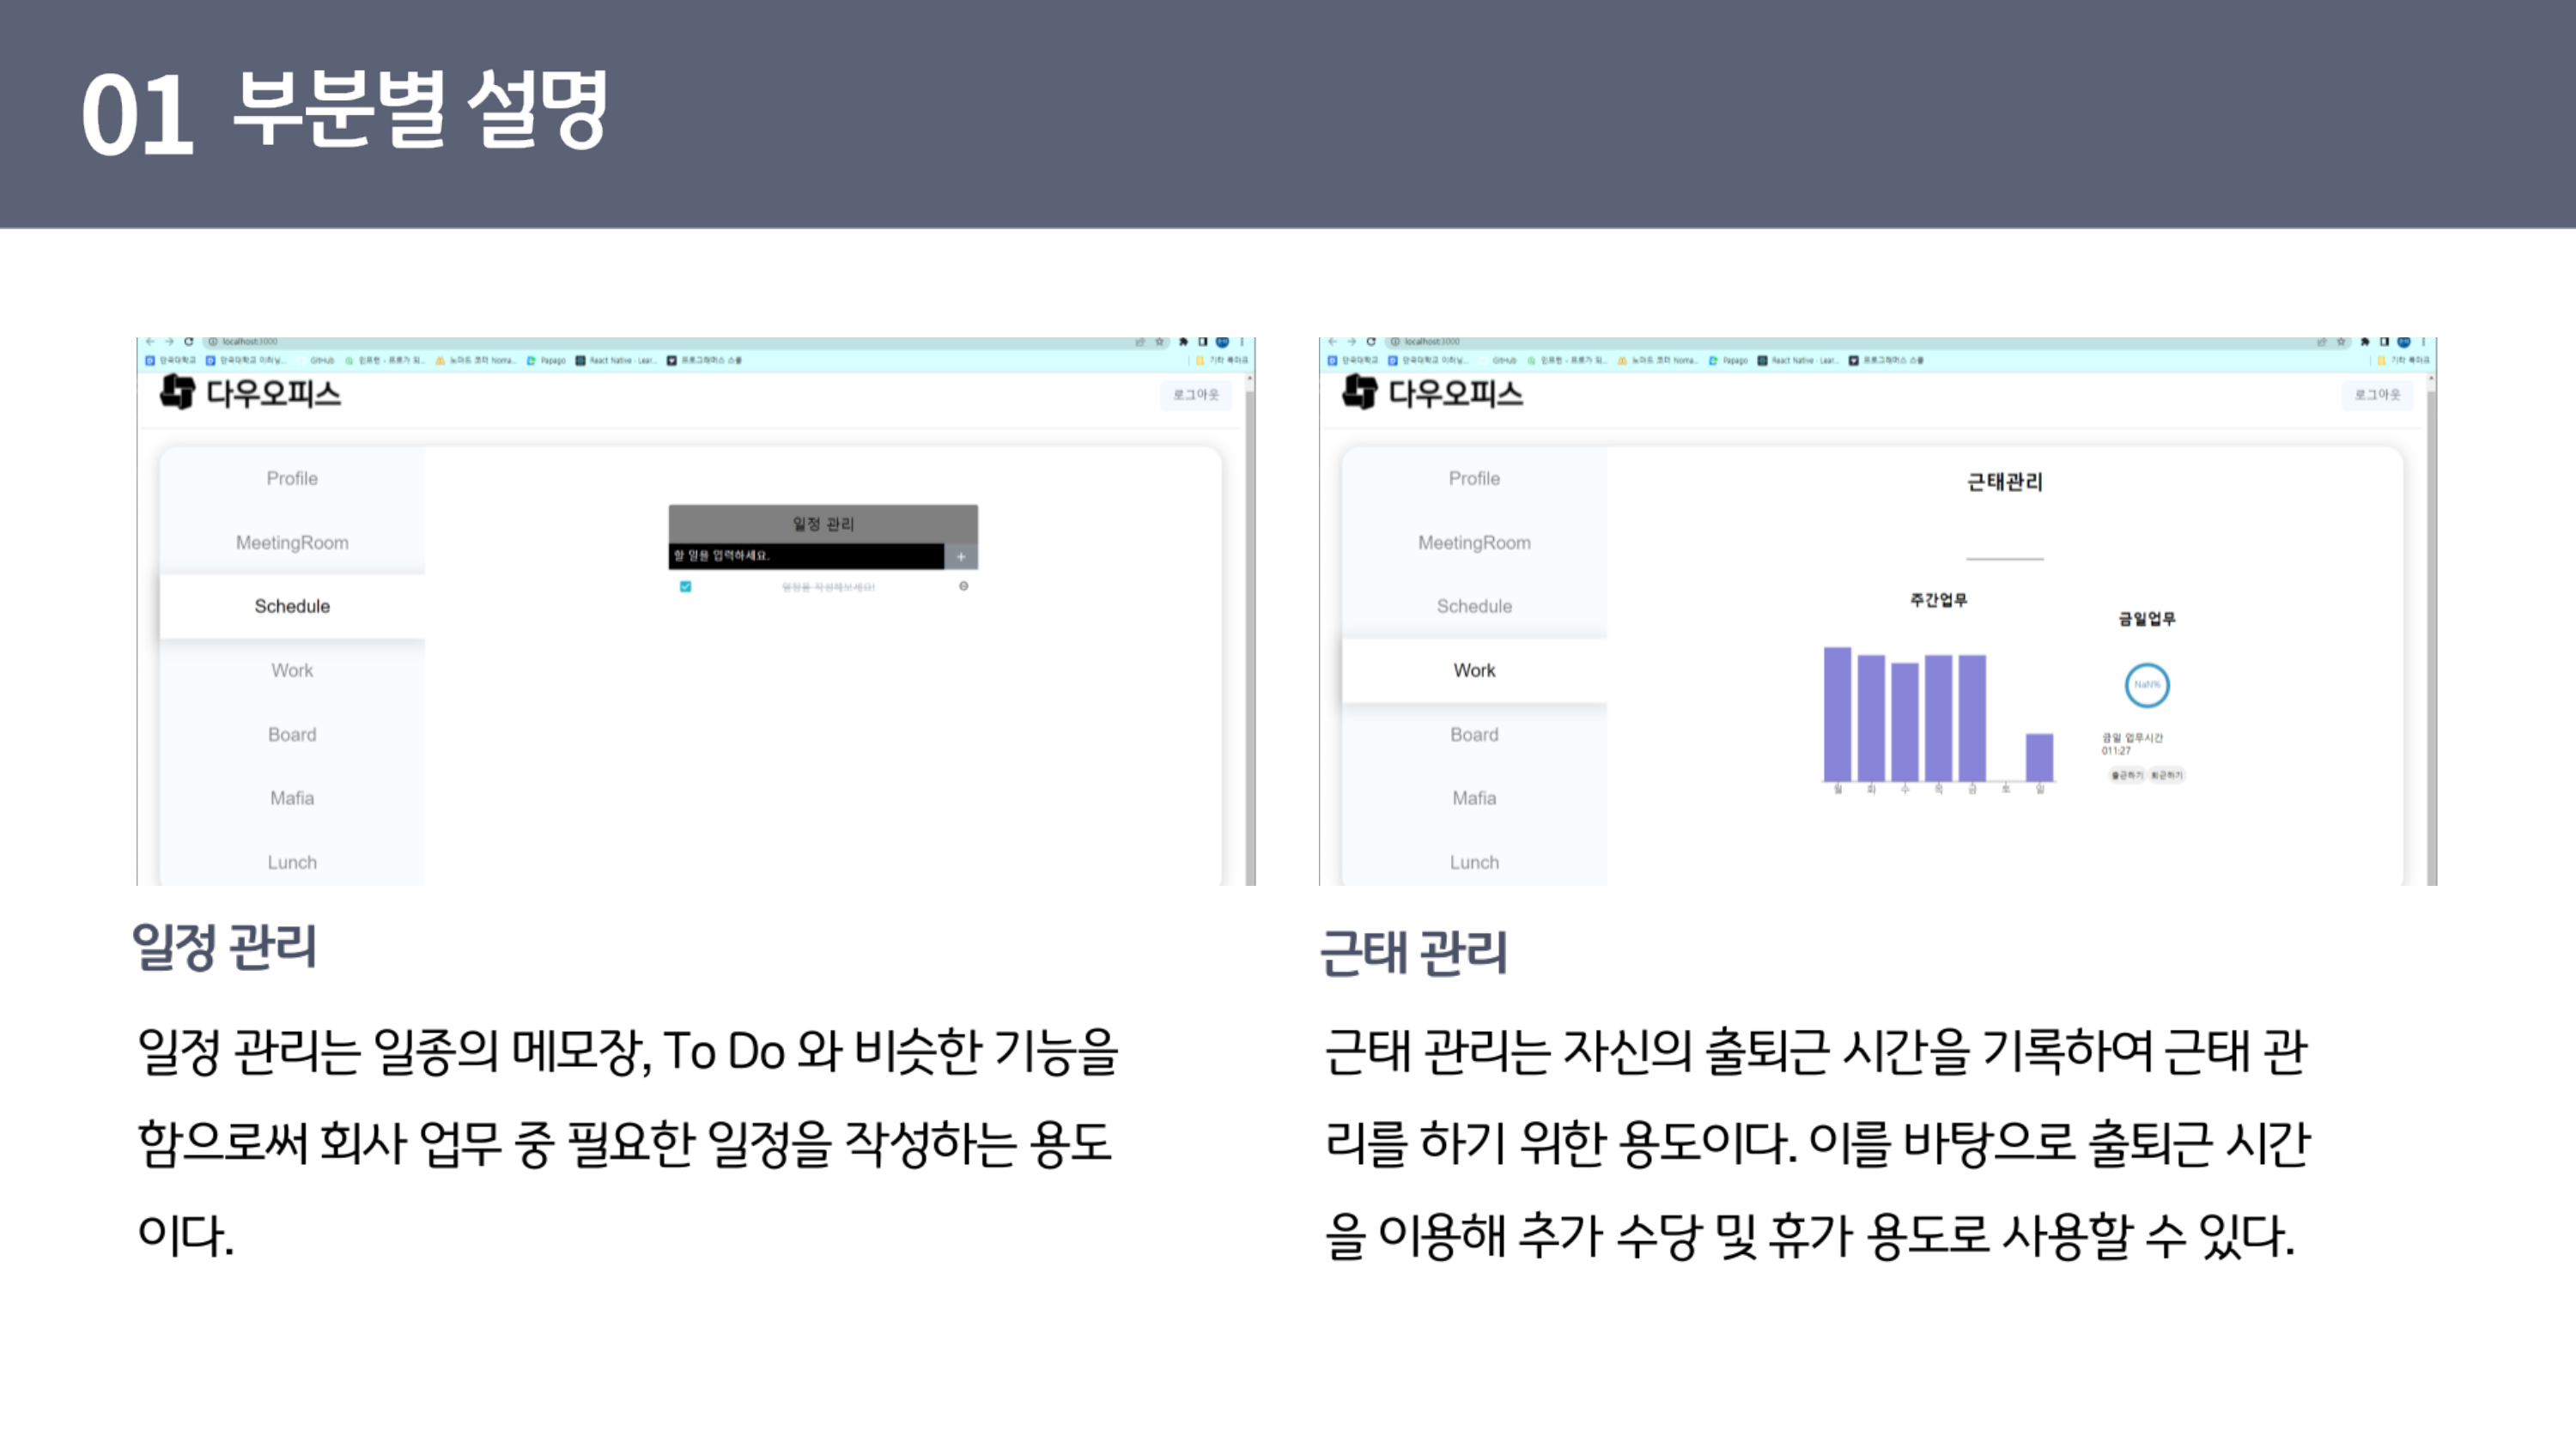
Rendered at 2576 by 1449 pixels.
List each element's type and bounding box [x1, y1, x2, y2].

text_box [137, 337, 1257, 886]
text_box [1319, 337, 2439, 886]
picture [129, 1000, 1144, 1282]
picture [63, 18, 647, 205]
text_box [0, 0, 2576, 229]
picture [1310, 902, 2337, 1287]
picture [123, 902, 341, 998]
